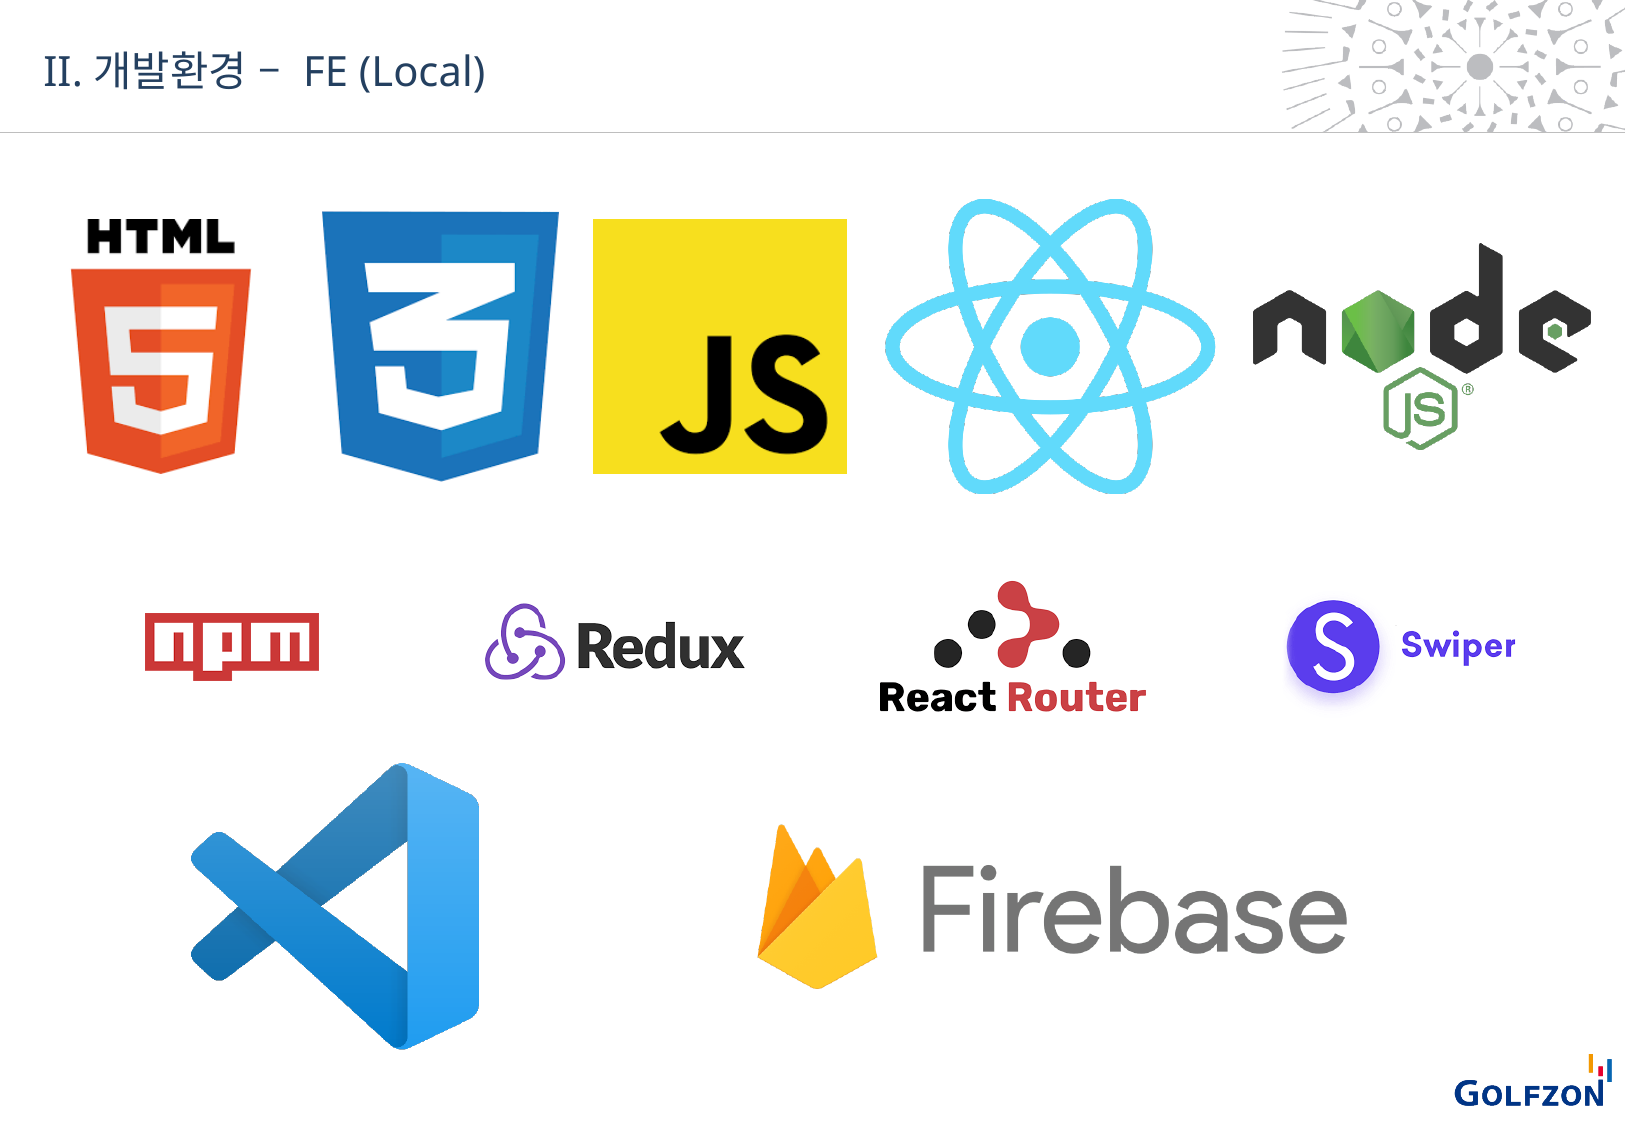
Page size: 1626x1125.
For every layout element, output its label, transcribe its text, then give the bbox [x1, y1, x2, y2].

picture [462, 571, 765, 723]
picture [839, 580, 1184, 713]
text_box II.개발환경 – FE (Local) [41, 42, 725, 95]
picture [1258, 568, 1551, 725]
text_box [1454, 1054, 1612, 1106]
picture [191, 762, 480, 1051]
picture [880, 199, 1219, 494]
picture [321, 211, 559, 482]
picture [670, 774, 1434, 1038]
picture [34, 219, 288, 474]
picture [592, 219, 847, 474]
picture [1281, 0, 1625, 132]
picture [1252, 243, 1591, 451]
picture [74, 568, 389, 726]
